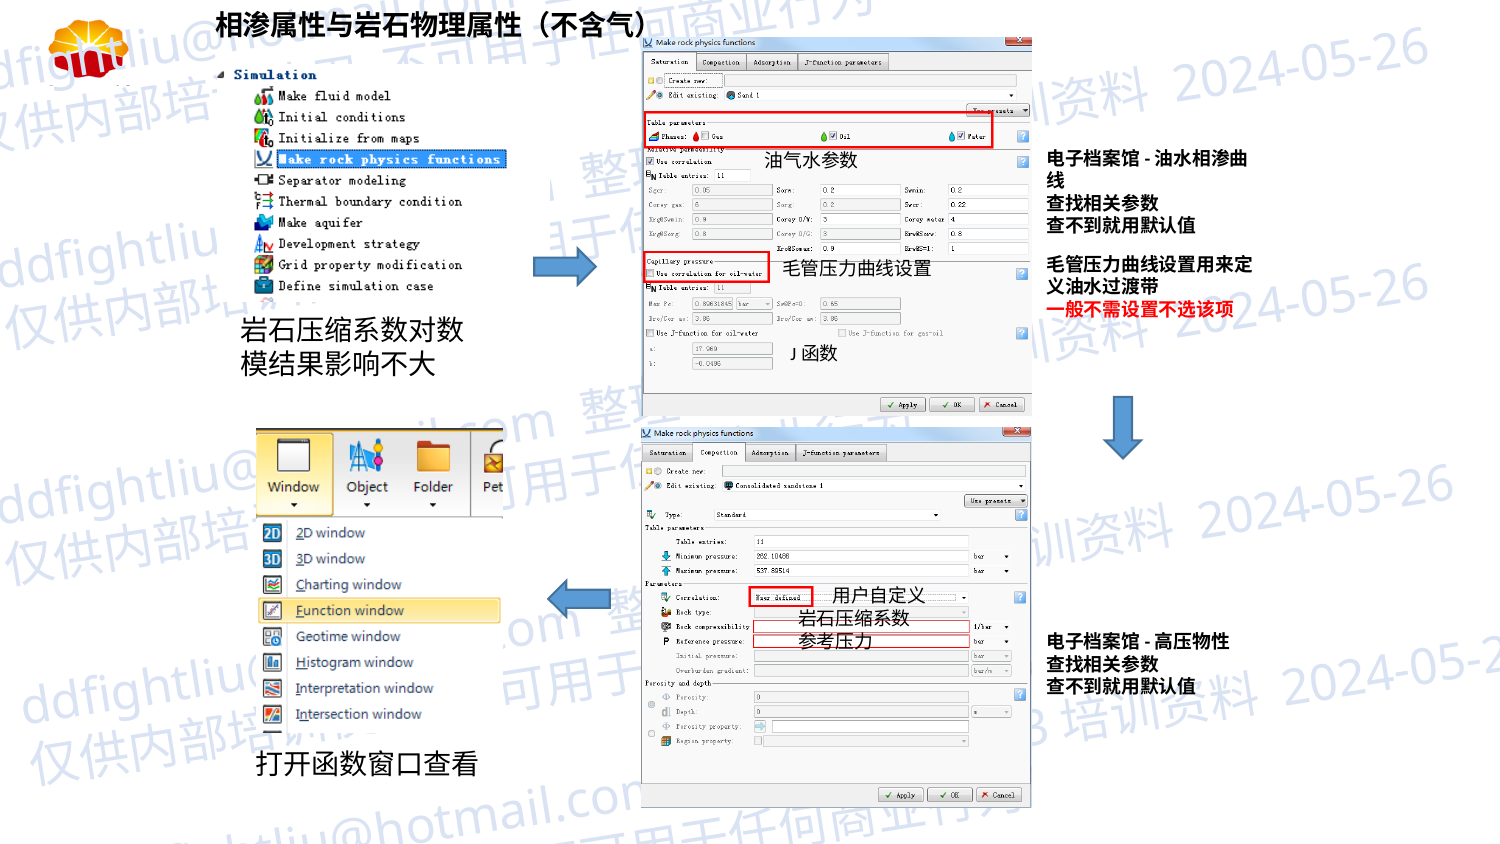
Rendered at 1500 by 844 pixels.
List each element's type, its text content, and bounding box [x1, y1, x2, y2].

text_box [550, 246, 598, 288]
picture [53, 55, 68, 76]
text_box 毛管压力曲线设置用来定义油水过渡带 一般不需设置不选该项 [1032, 244, 1268, 328]
text_box 电子档案馆-高压物性 查找相关参数 查不到就用默认值 [1032, 622, 1268, 706]
text_box [1102, 395, 1144, 460]
text_box 打开函数窗口查看 [240, 739, 519, 788]
text_box [546, 578, 611, 620]
picture [39, 19, 134, 86]
picture [217, 64, 550, 302]
text_box 相渗属性与岩石物理属性（不含气） [200, 0, 715, 49]
picture [641, 427, 1032, 808]
text_box 岩石压缩系数对数模结果影响不大 [225, 305, 504, 388]
text_box 电子档案馆-油水相渗曲线 查找相关参数 查不到就用默认值 [1032, 138, 1268, 244]
picture [256, 428, 503, 733]
picture [641, 37, 1032, 416]
